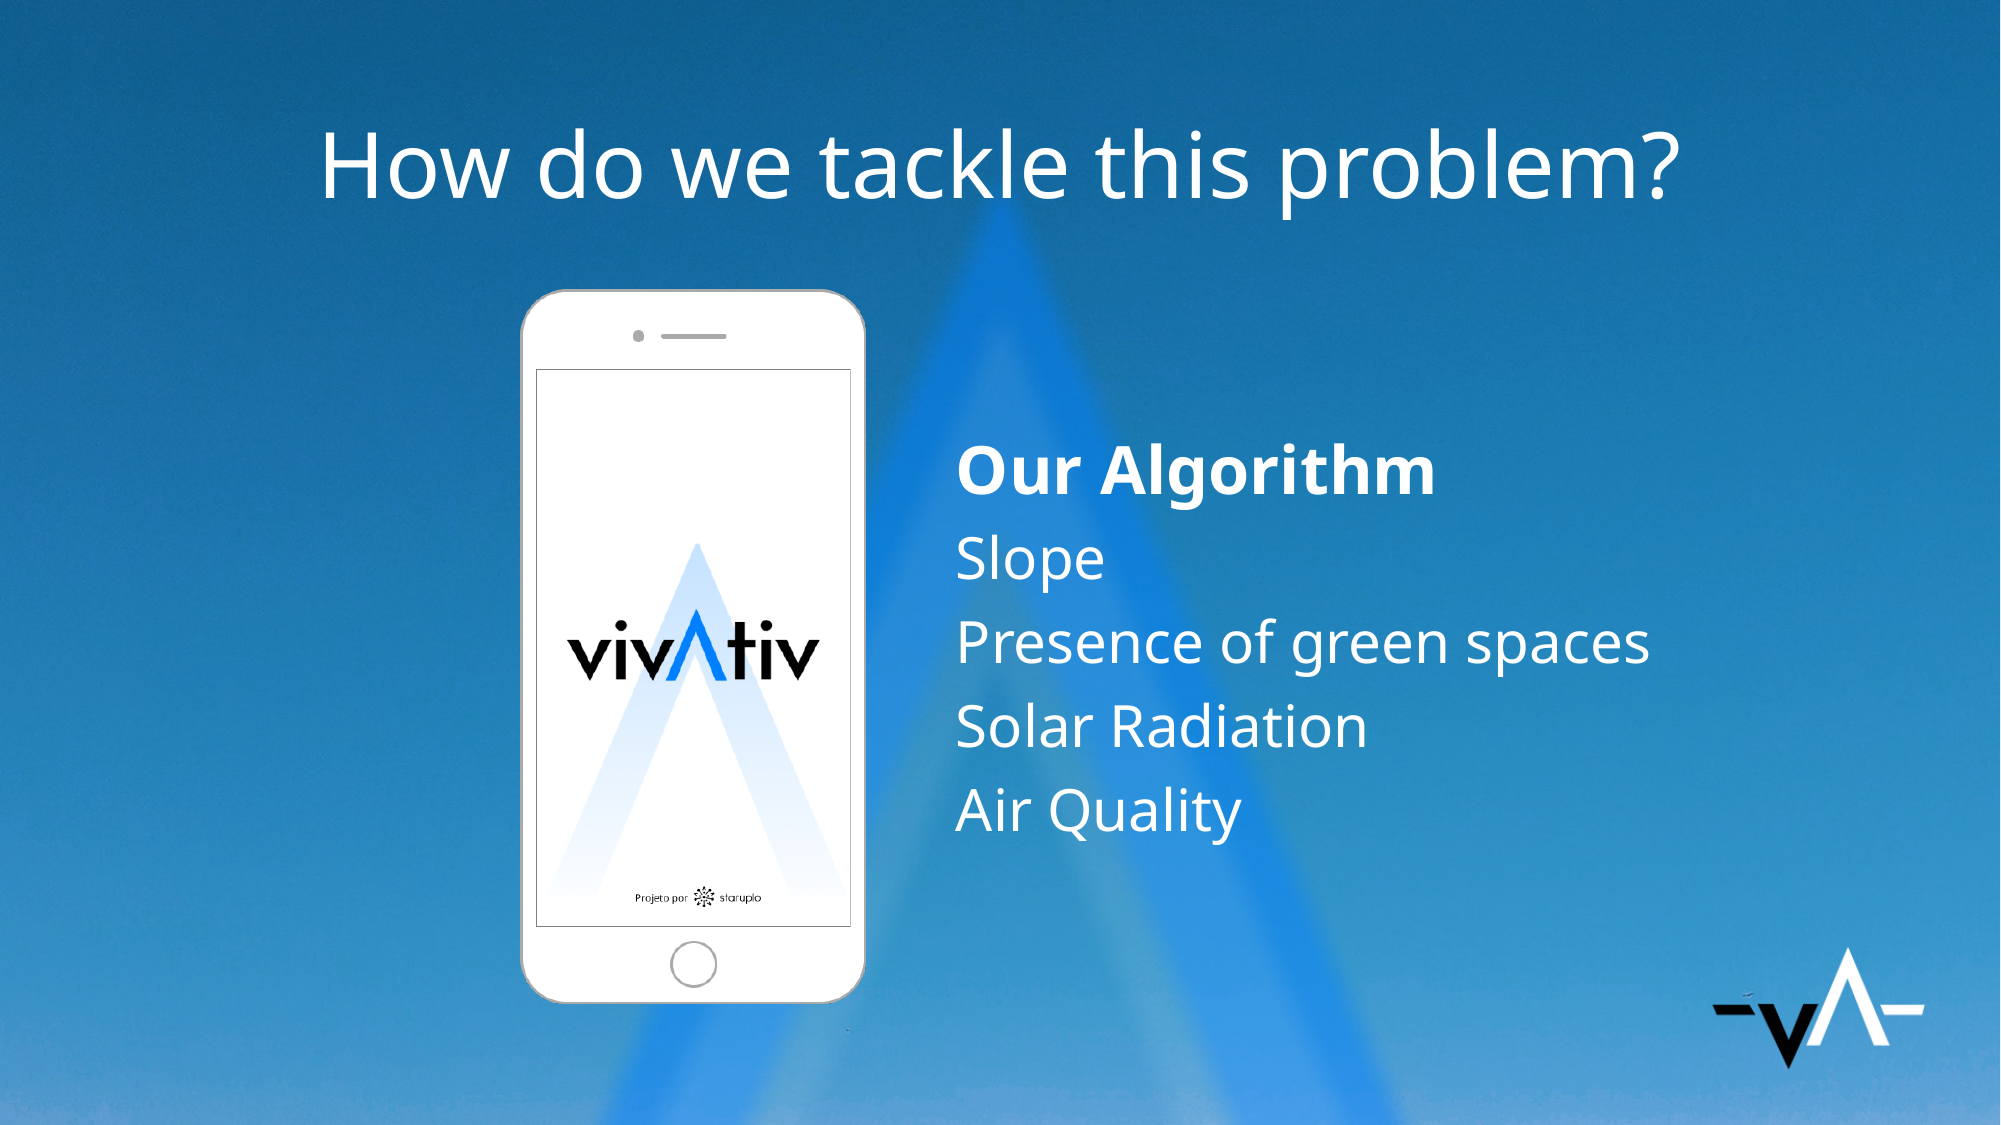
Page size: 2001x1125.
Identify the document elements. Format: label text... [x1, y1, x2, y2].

text_box How do we tackle this problem? [137, 59, 1863, 278]
text_box Our Algorithm Slope Presence of green spaces Solar Radiation Air Quality [940, 429, 1789, 865]
picture [0, 0, 2001, 1125]
